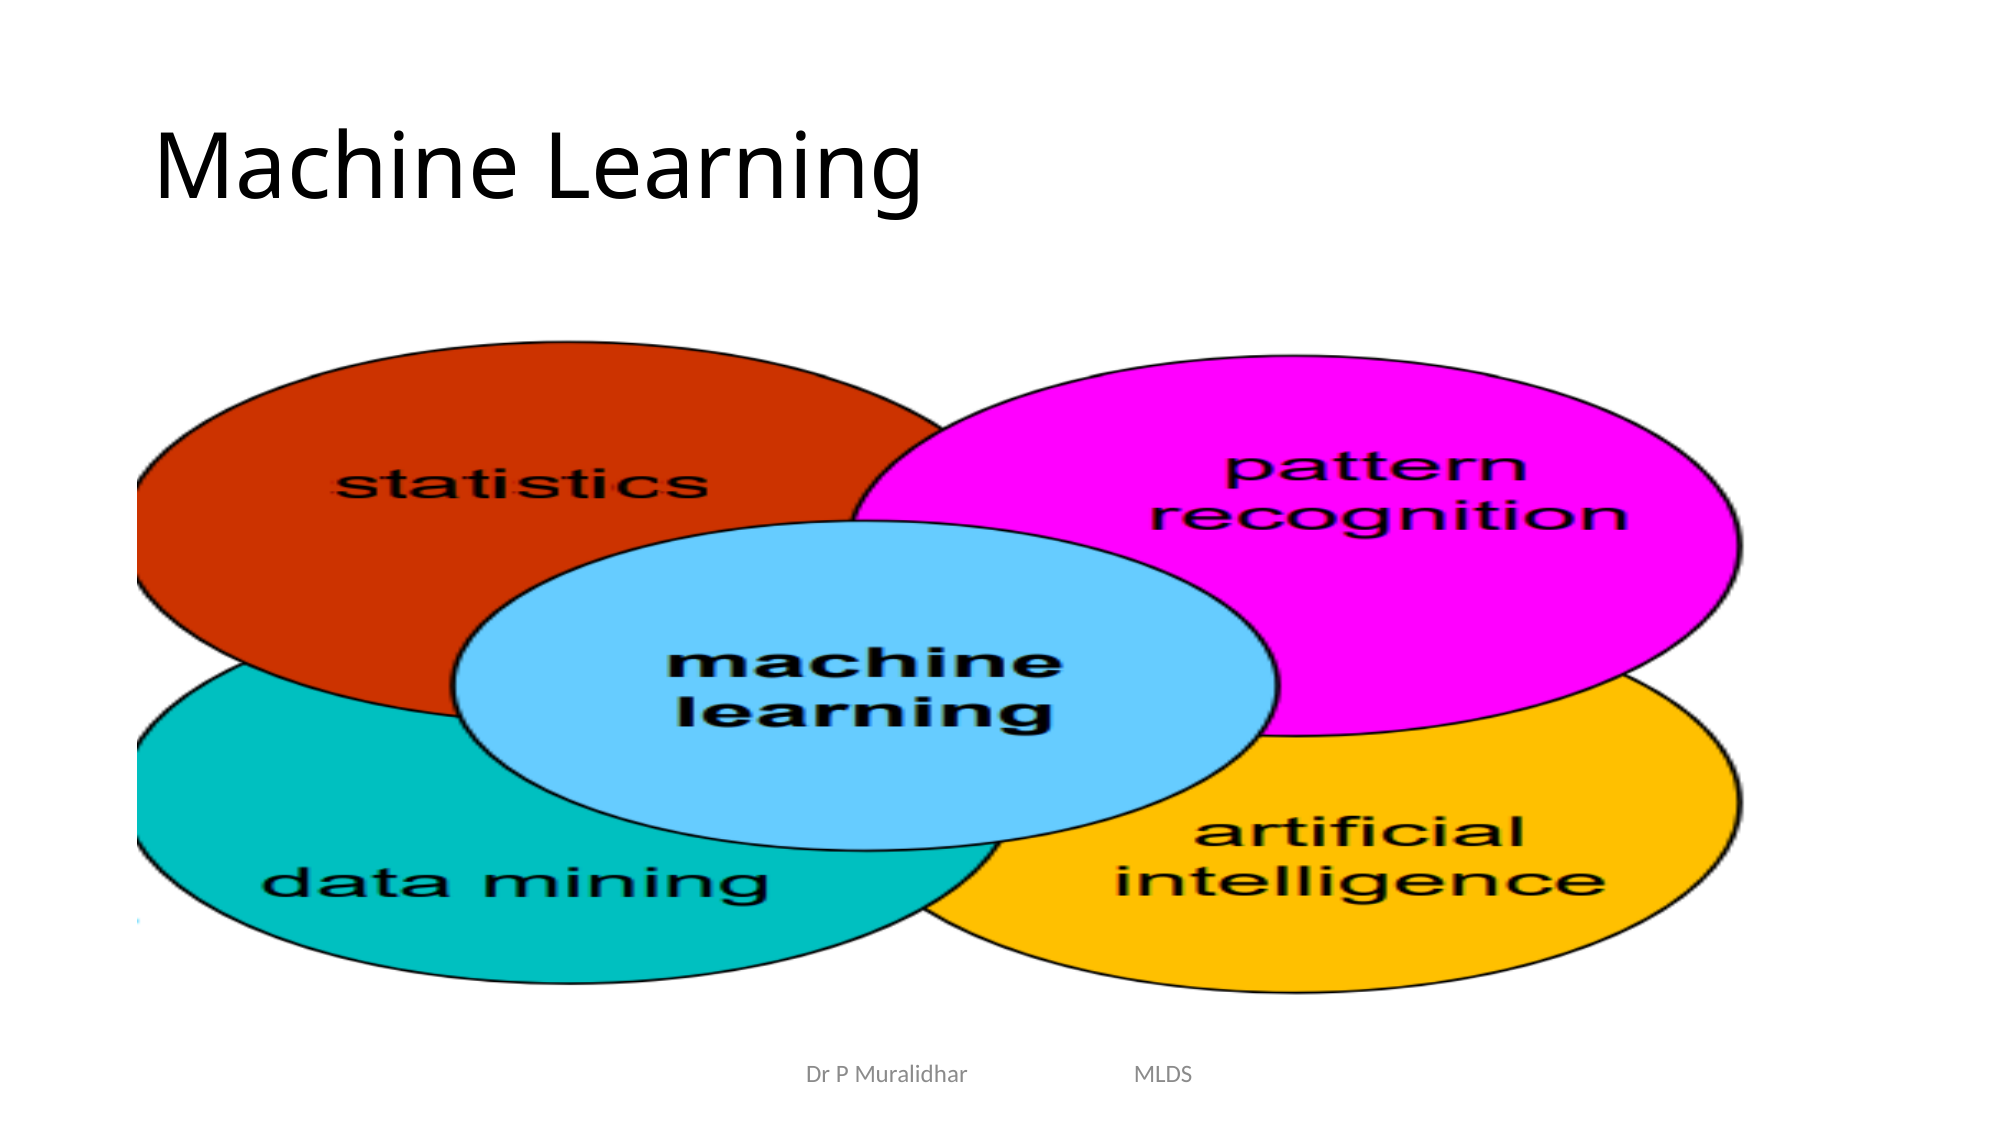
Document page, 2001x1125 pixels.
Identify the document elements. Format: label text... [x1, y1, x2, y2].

picture [137, 299, 1863, 1014]
title Machine Learning [137, 59, 1863, 278]
footer Dr P Muralidhar MLDS [662, 1042, 1338, 1103]
